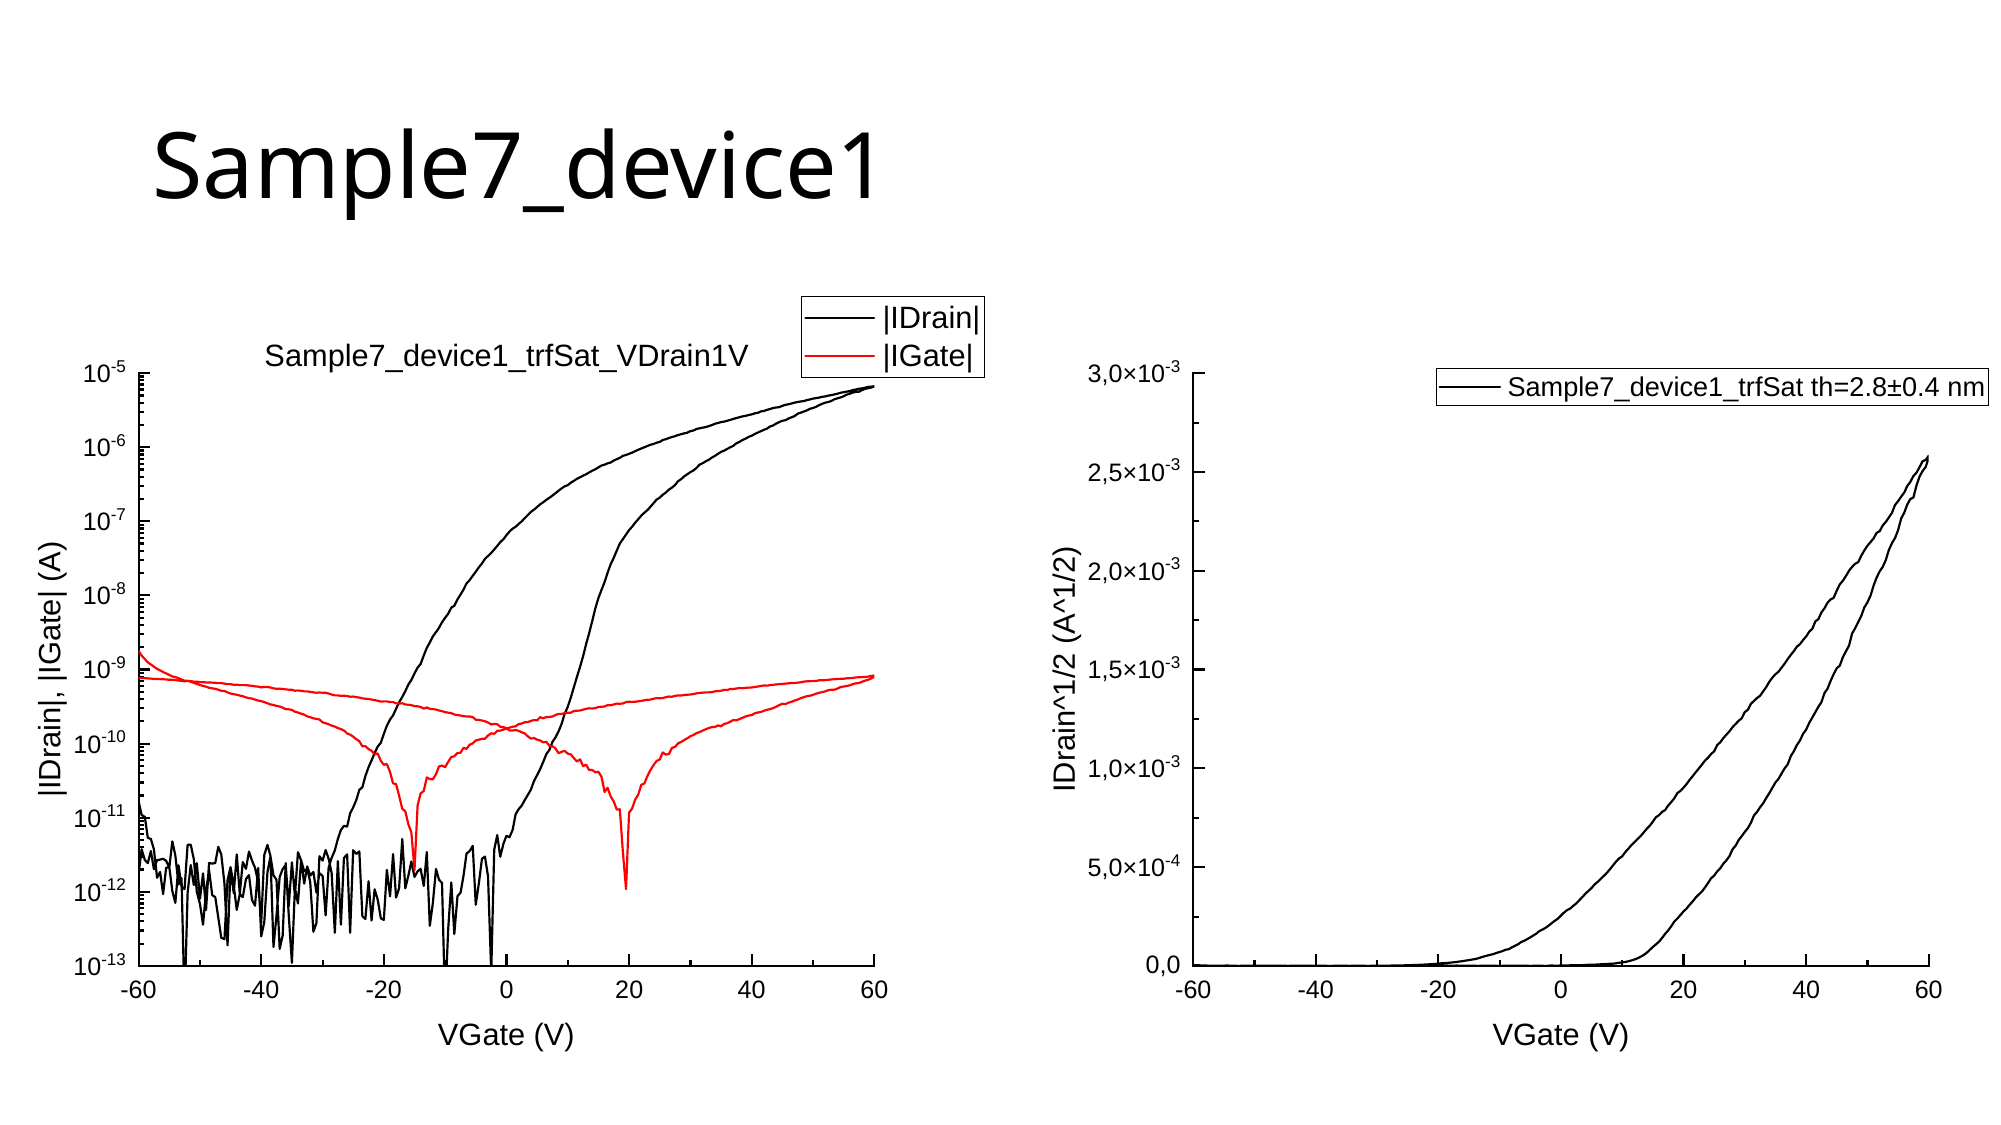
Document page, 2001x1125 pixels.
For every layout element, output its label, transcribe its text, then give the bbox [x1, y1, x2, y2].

title Sample7_device1 [137, 59, 1863, 277]
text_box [1026, 277, 2000, 1105]
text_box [0, 277, 1026, 1105]
